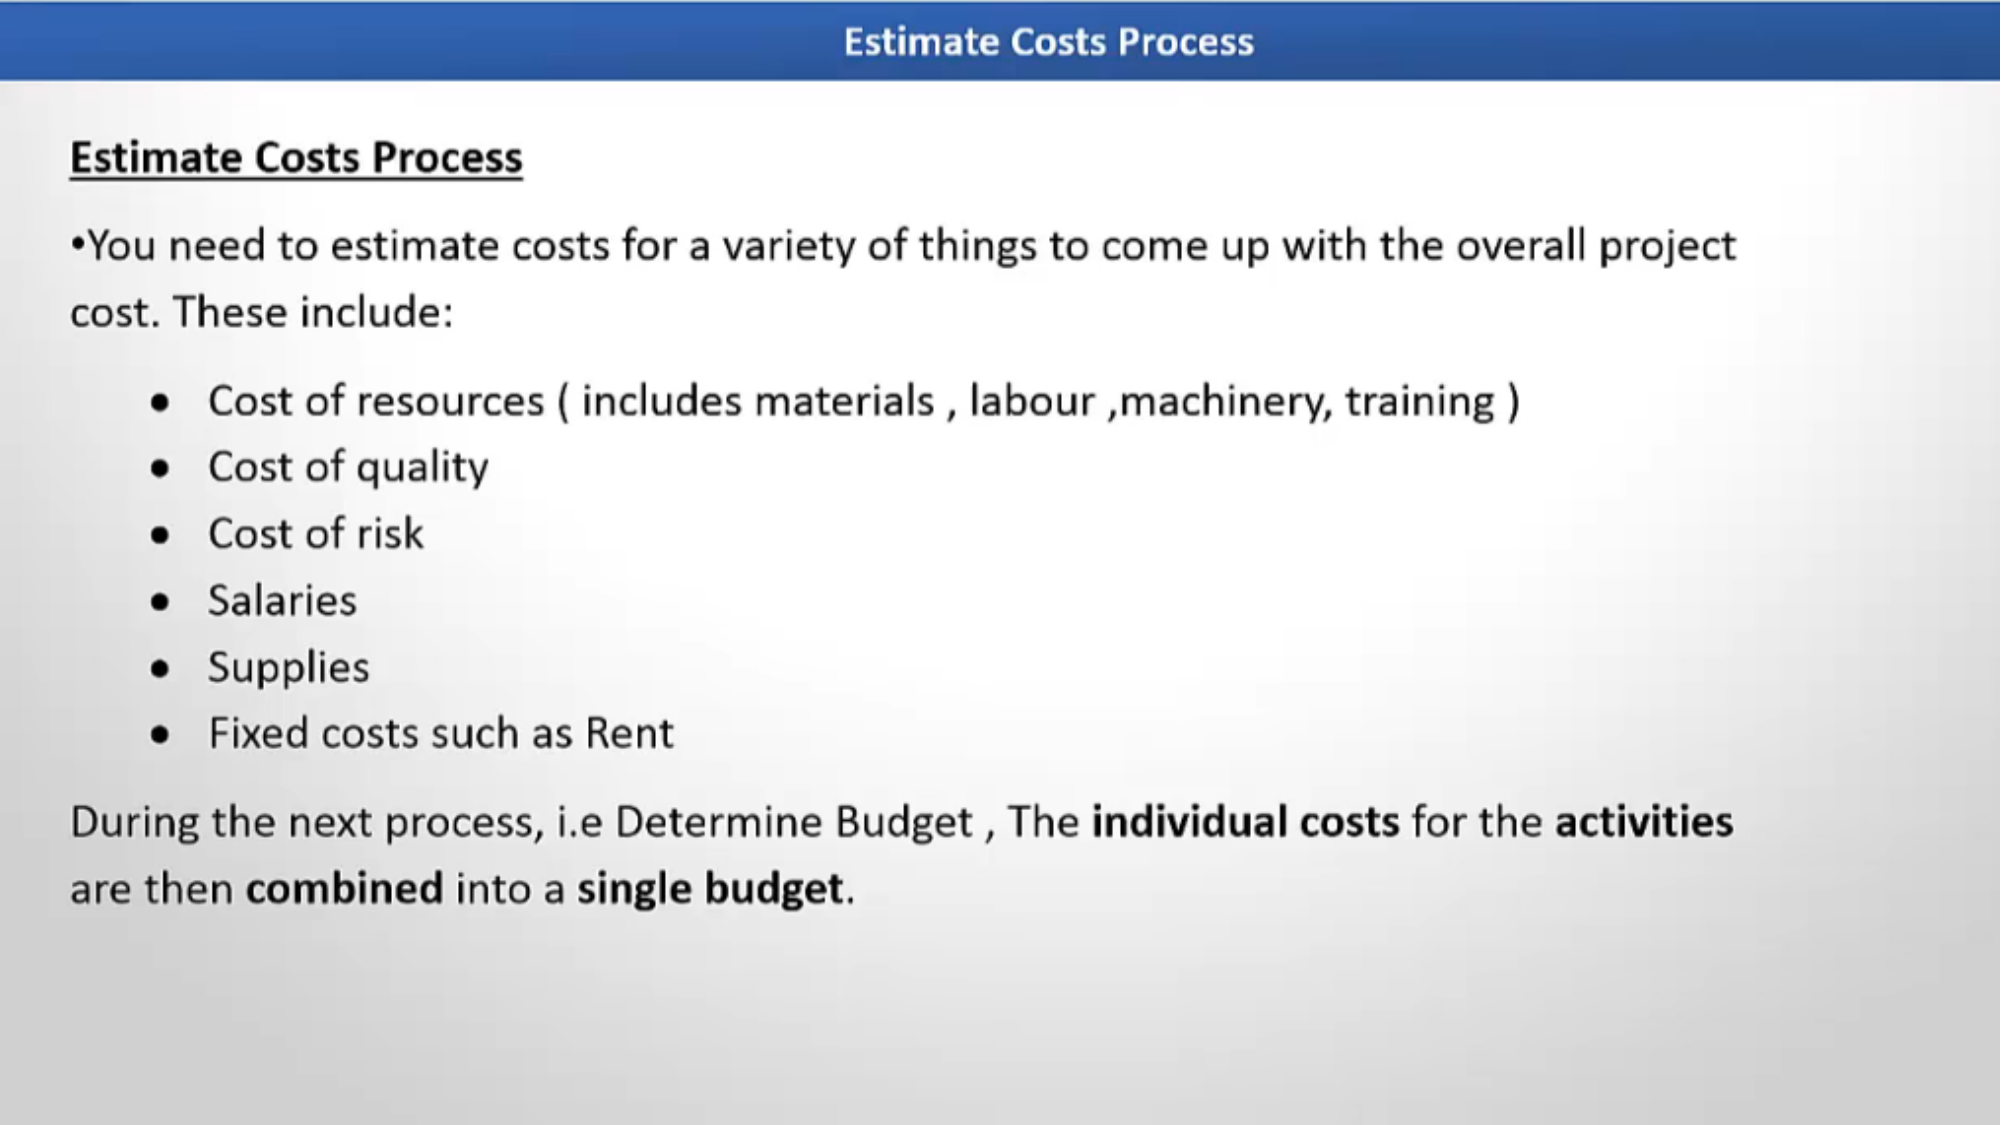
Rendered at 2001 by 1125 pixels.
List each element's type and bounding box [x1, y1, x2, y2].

list [0, 0, 2000, 1125]
